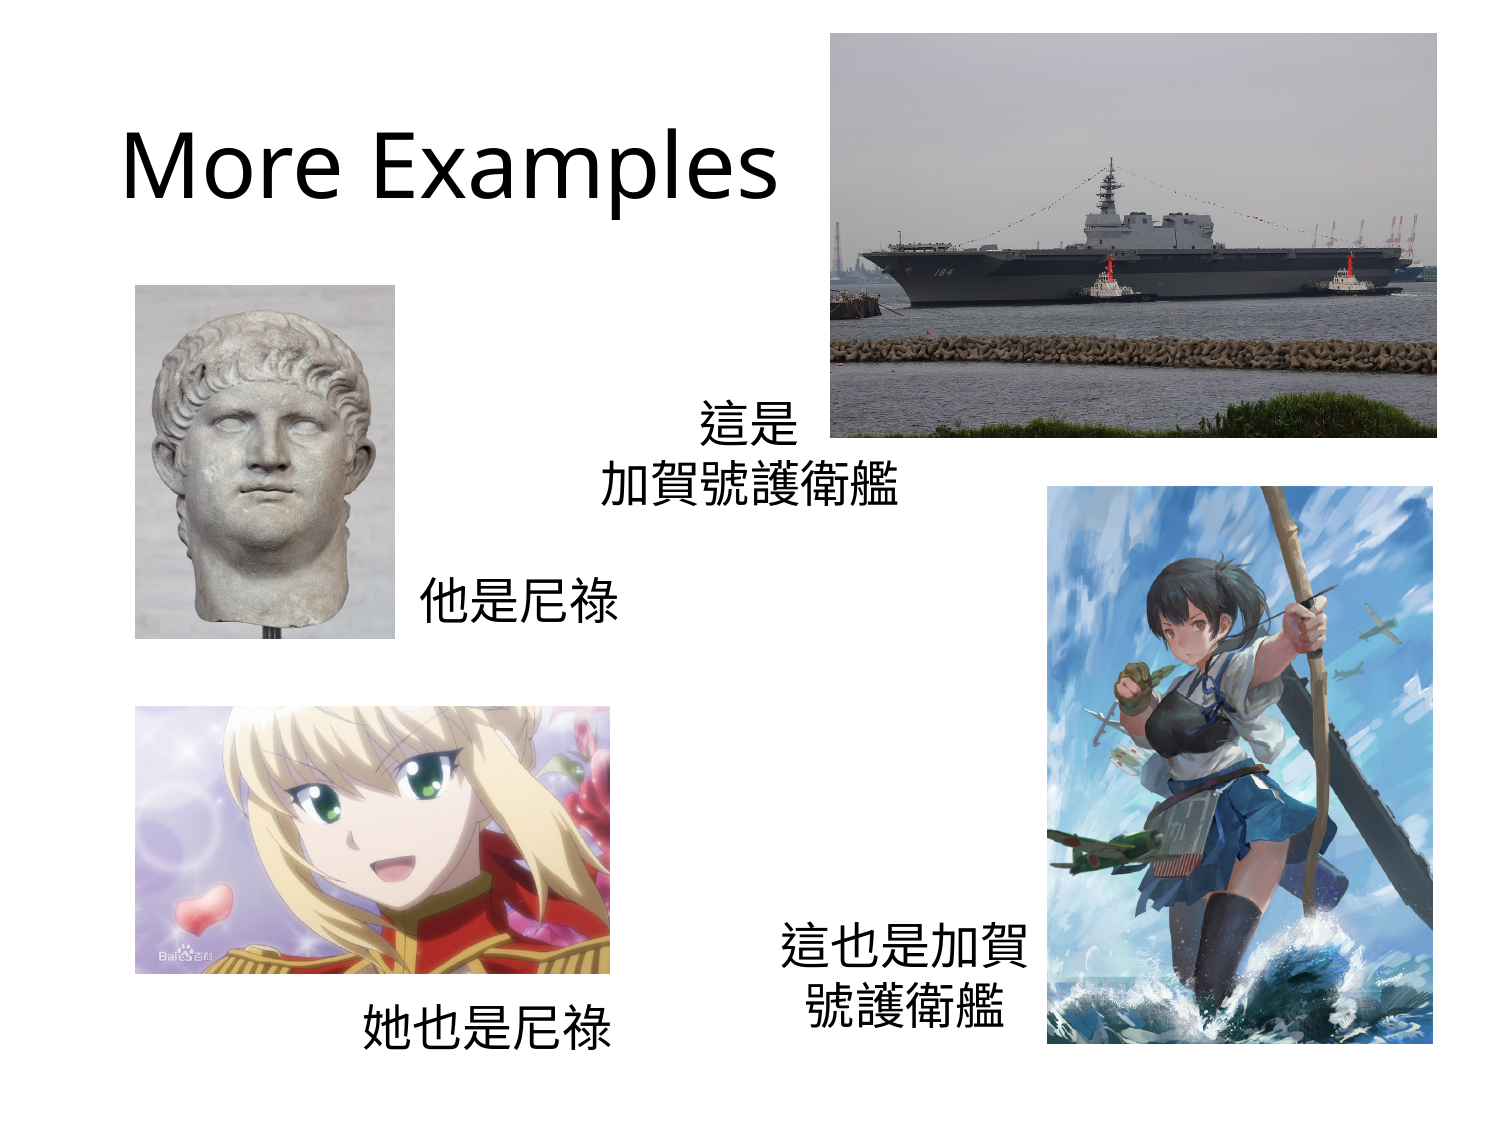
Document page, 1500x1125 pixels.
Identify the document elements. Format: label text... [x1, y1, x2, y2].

text_box 她也是尼祿 [329, 989, 645, 1064]
picture [135, 285, 395, 639]
picture [830, 33, 1437, 438]
picture [1047, 486, 1433, 1044]
title More Examples [103, 59, 830, 278]
picture [135, 706, 611, 974]
text_box 他是尼祿 [395, 562, 650, 638]
text_box 這是 加賀號護衛艦 [579, 384, 921, 520]
text_box 這也是加賀號護衛艦 [750, 907, 1047, 1043]
